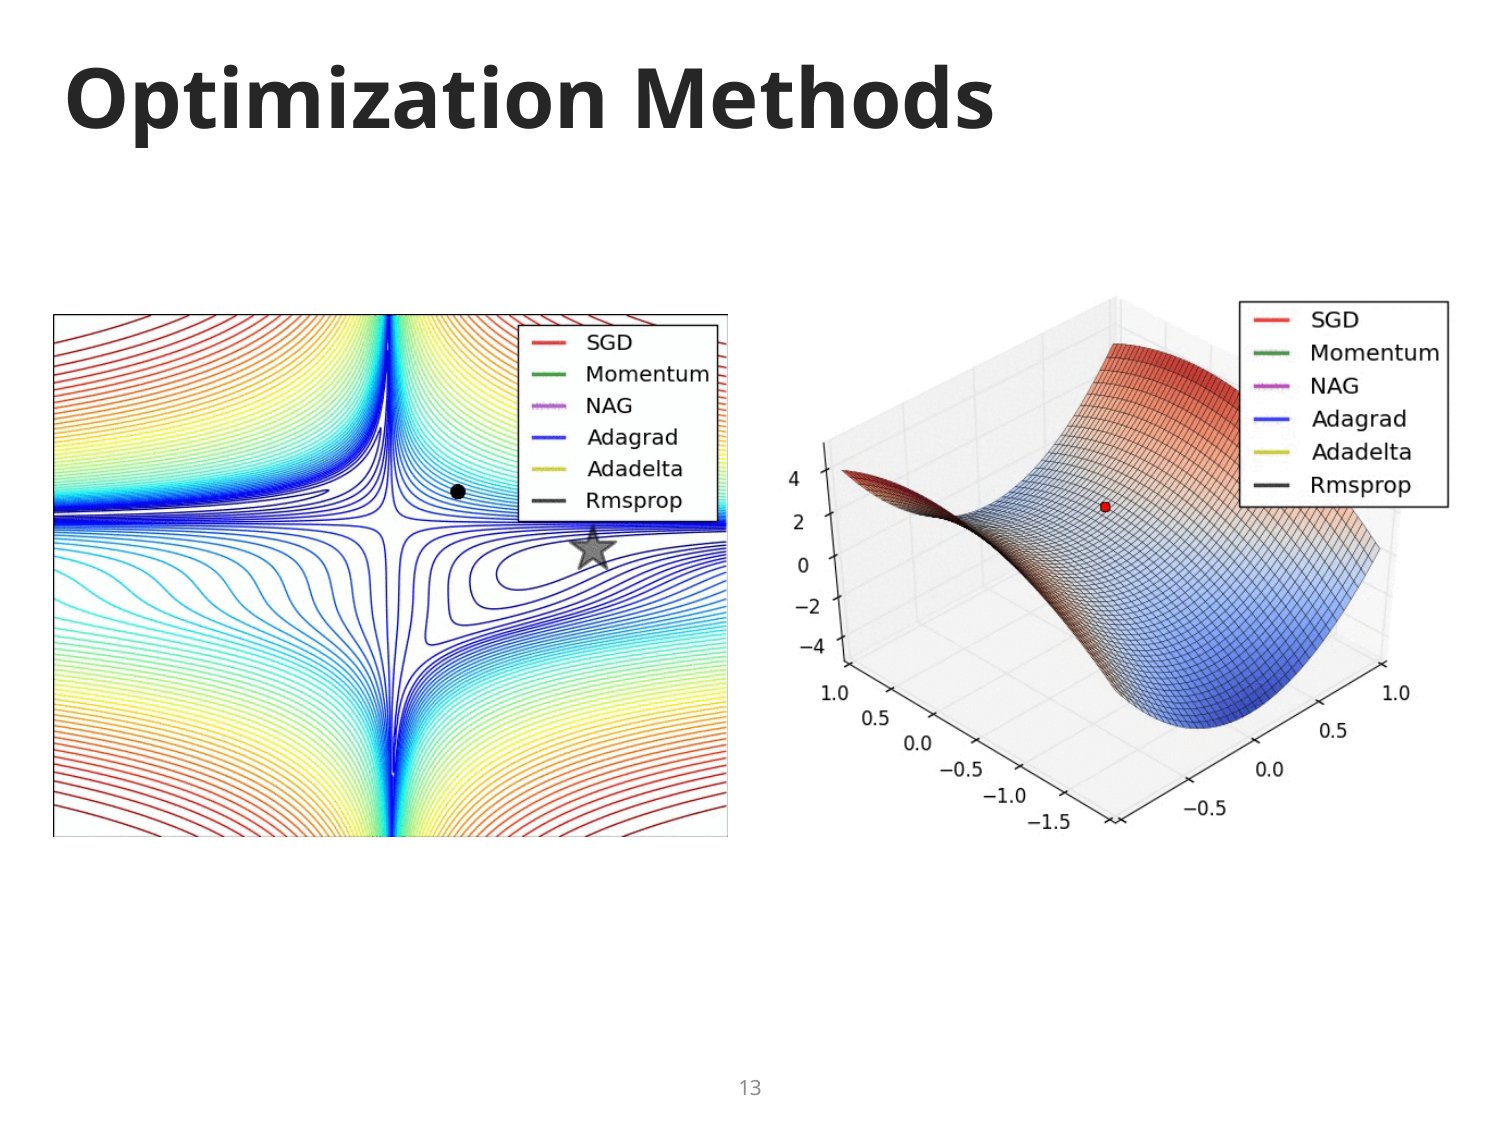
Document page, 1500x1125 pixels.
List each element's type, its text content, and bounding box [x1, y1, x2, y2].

slide_number 13 [575, 1058, 925, 1119]
title Optimization Methods [48, 41, 1456, 149]
picture [52, 313, 729, 837]
picture [753, 290, 1459, 837]
